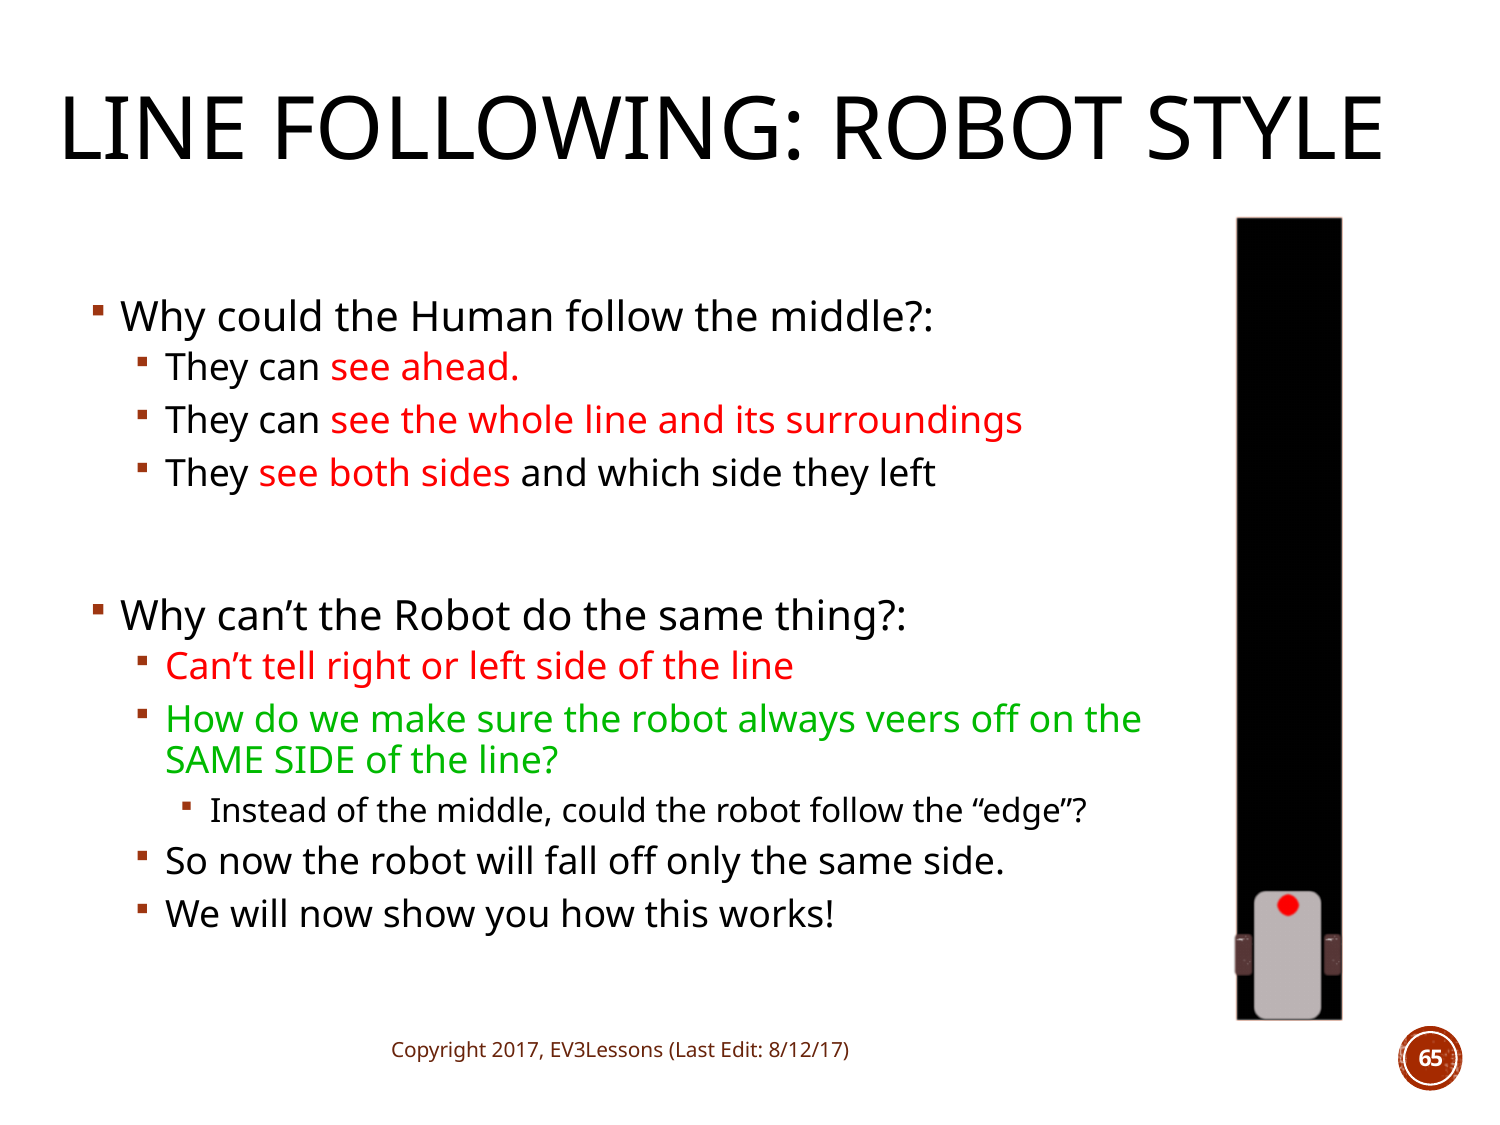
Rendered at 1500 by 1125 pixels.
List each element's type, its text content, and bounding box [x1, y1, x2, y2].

title Line Following: ROBOT STYLE [42, 48, 1443, 216]
list Why could the Human follow the middle?: They can see ahead. They can see the whole line and its surroundings They see both sides and which side they left Why can’t the Robot do the same thing?: Can’t tell right or left side of the line How do we make sure the robot always veers off on the SAME SIDE of the line? Instead of the middle, could the robot follow the “edge”? So now the robot will fall off only the same side. We will now show you how this works! [75, 287, 1187, 1005]
text_box [1238, 219, 1341, 891]
footer Copyright 2017, EV3Lessons (Last Edit: 8/12/17) [376, 1012, 891, 1089]
slide_number 65 [1391, 1028, 1471, 1089]
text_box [1236, 891, 1341, 1018]
